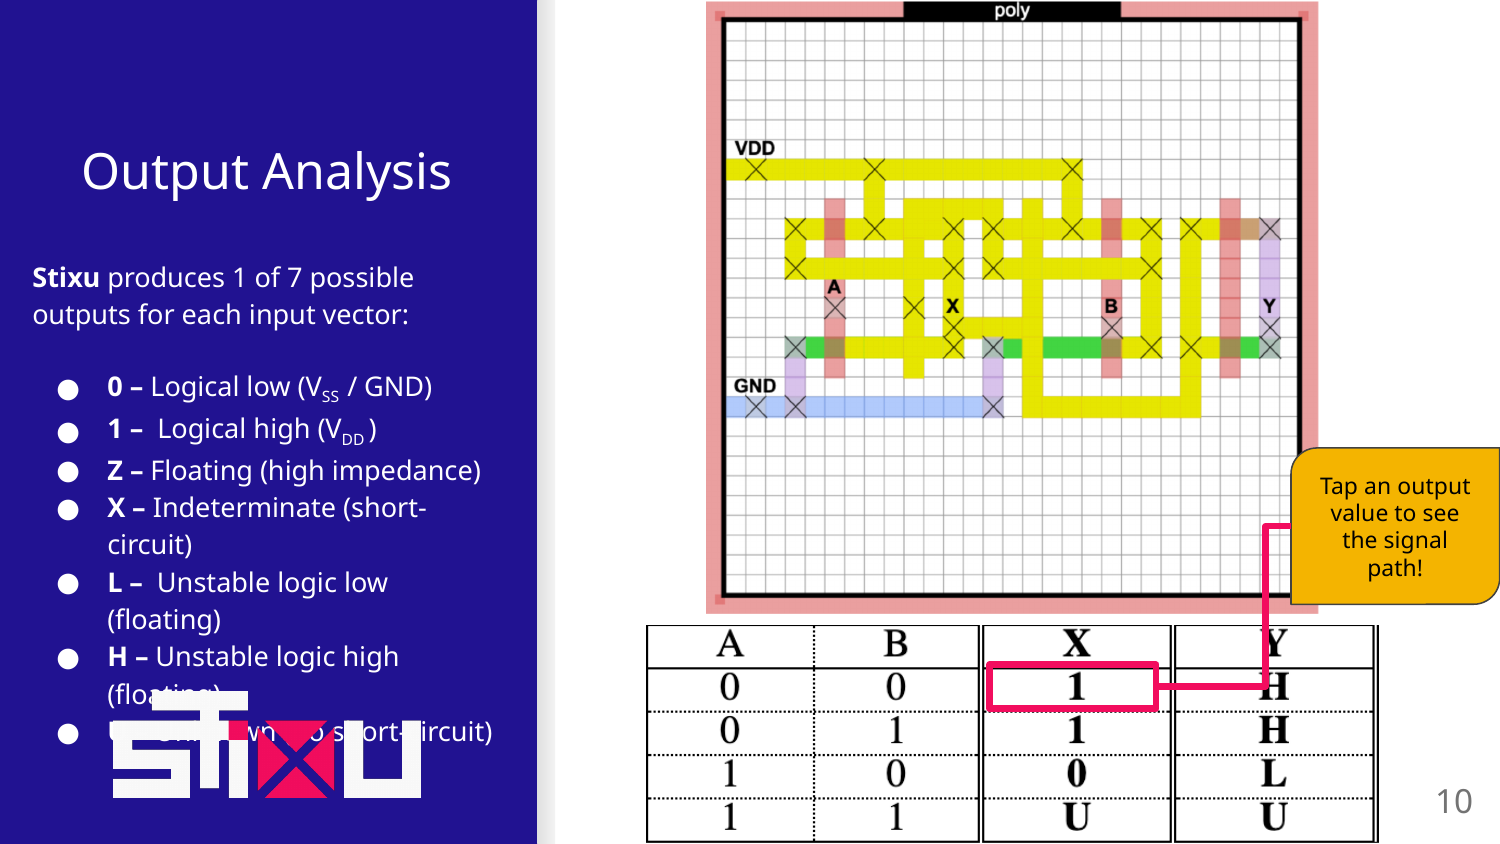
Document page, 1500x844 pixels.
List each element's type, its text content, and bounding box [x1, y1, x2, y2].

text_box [1234, 525, 1318, 766]
list Stixu produces 1 of 7 possible outputs for each input vector: 0 – Logical low (VSS / GND) 1 – Logical high (VDD ) Z – Floating (high impedance) X – Indeterminate (short-circuit) L – Unstable logic low (floating) H – Unstable logic high (floating) U – Unknown (no short-circuit) [17, 240, 520, 664]
picture [706, 1, 1319, 615]
title Output Analysis [37, 58, 498, 216]
picture [646, 624, 1379, 844]
slide_number 10 [1398, 770, 1489, 835]
text_box Tap an output value to see the signal path! [1324, 447, 1500, 605]
picture [113, 691, 422, 798]
